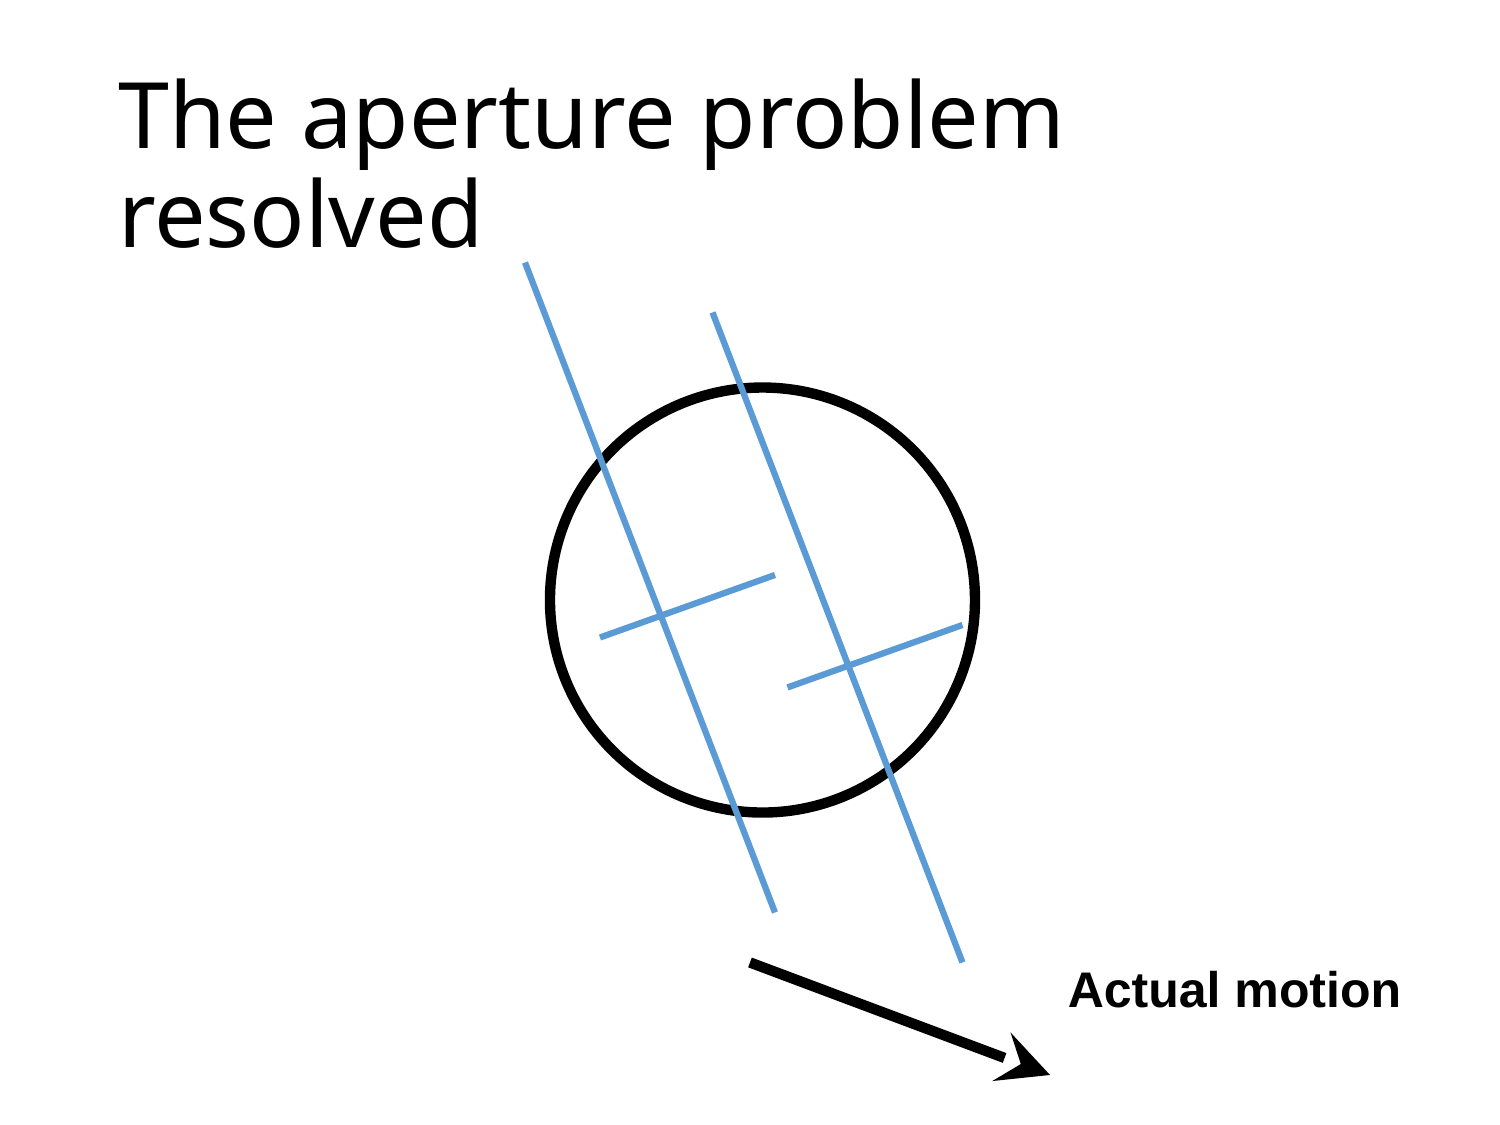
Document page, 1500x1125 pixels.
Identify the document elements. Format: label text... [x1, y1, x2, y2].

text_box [712, 312, 963, 963]
text_box [1027, 1058, 1051, 1078]
text_box [963, 529, 976, 671]
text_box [524, 262, 775, 913]
title The aperture problem resolved [103, 59, 1397, 278]
text_box Actual motion [1053, 949, 1417, 1025]
